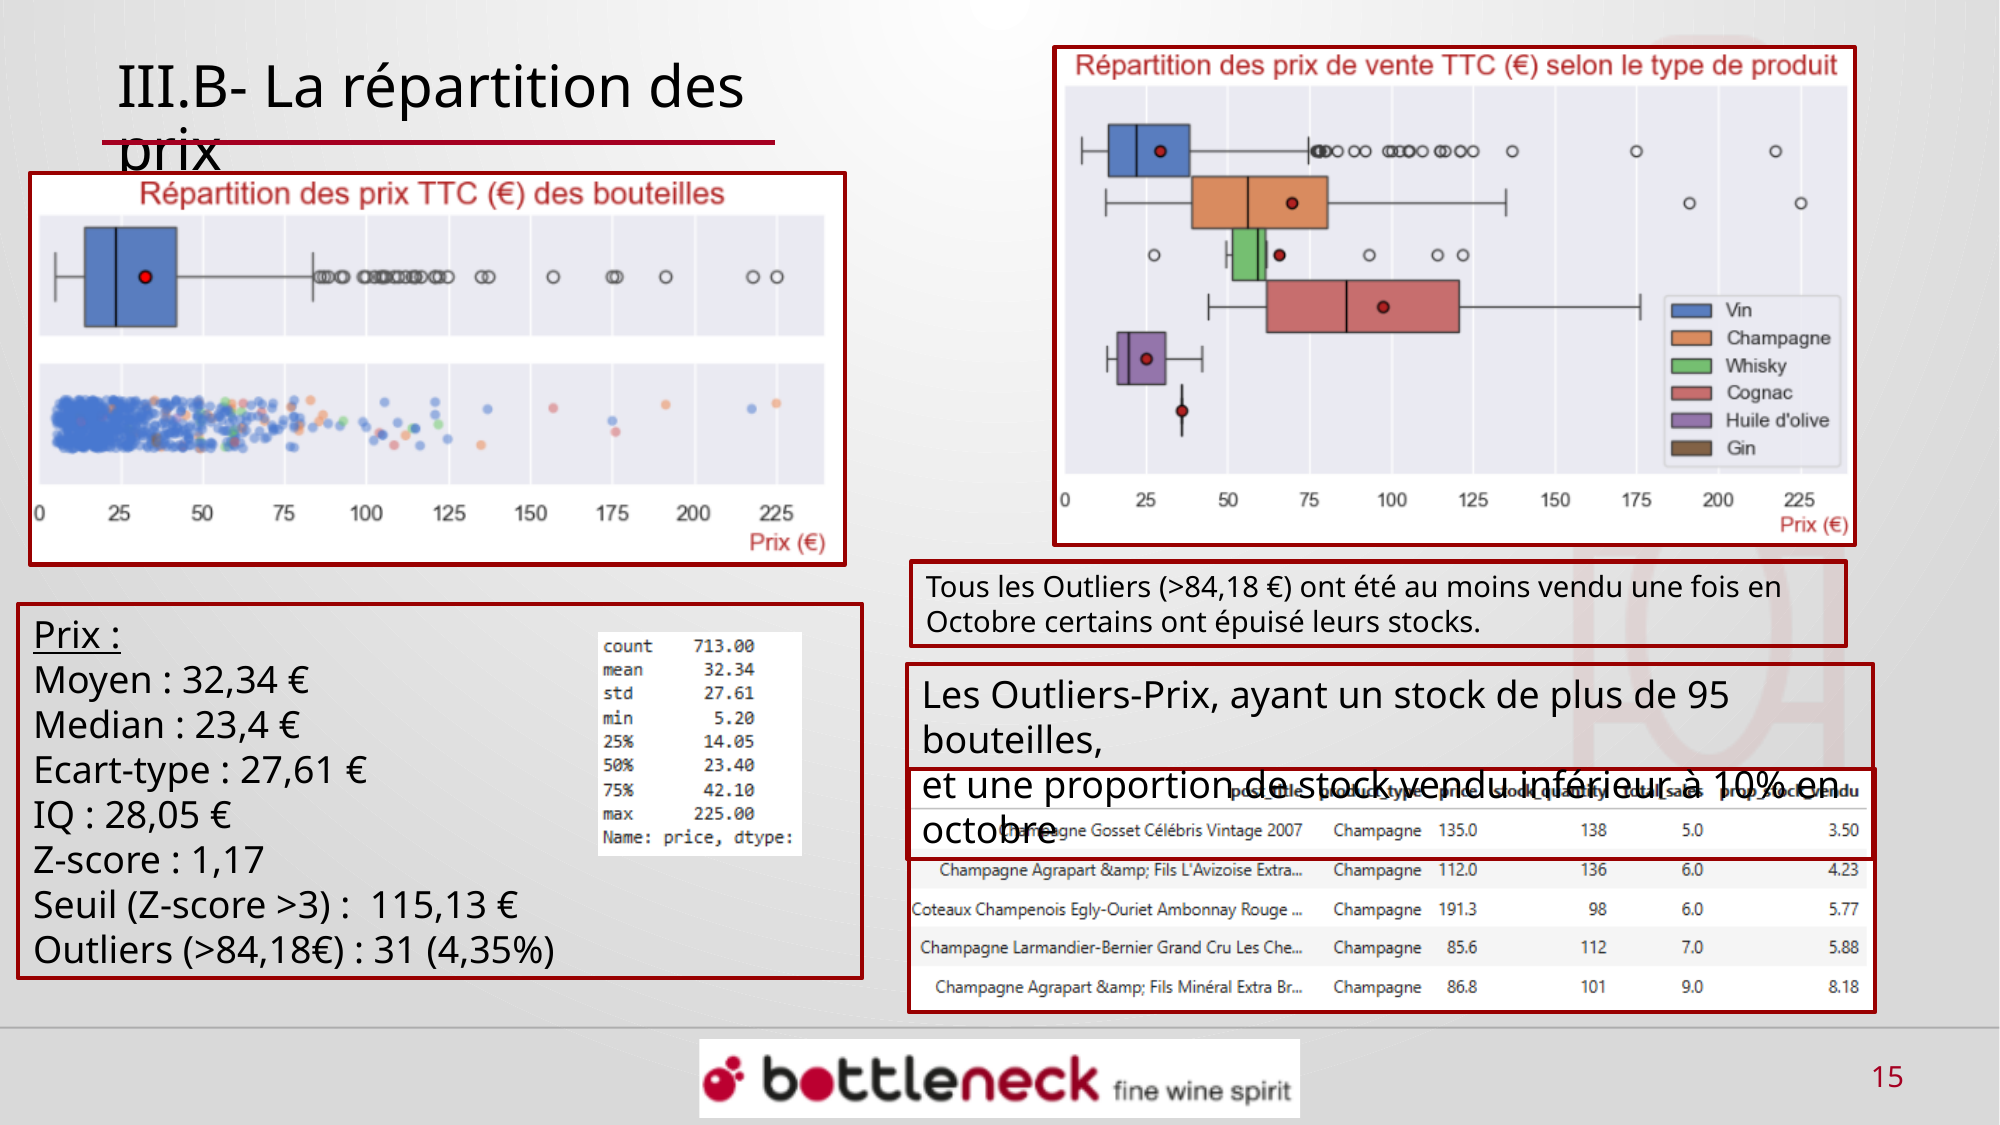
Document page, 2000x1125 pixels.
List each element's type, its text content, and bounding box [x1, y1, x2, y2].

picture [31, 174, 844, 563]
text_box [18, 603, 863, 983]
slide_number 15 [1801, 1051, 1920, 1111]
picture [699, 1039, 1301, 1118]
picture [1510, 0, 1931, 995]
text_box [906, 663, 1874, 1011]
text_box Tous les Outliers (>84,18 €) ont été au moins vendu une fois en Octobre certains ont épuisé leurs stocks. [911, 561, 1847, 647]
picture [1056, 48, 1853, 544]
title III.B- La répartition des prix [101, 49, 835, 171]
